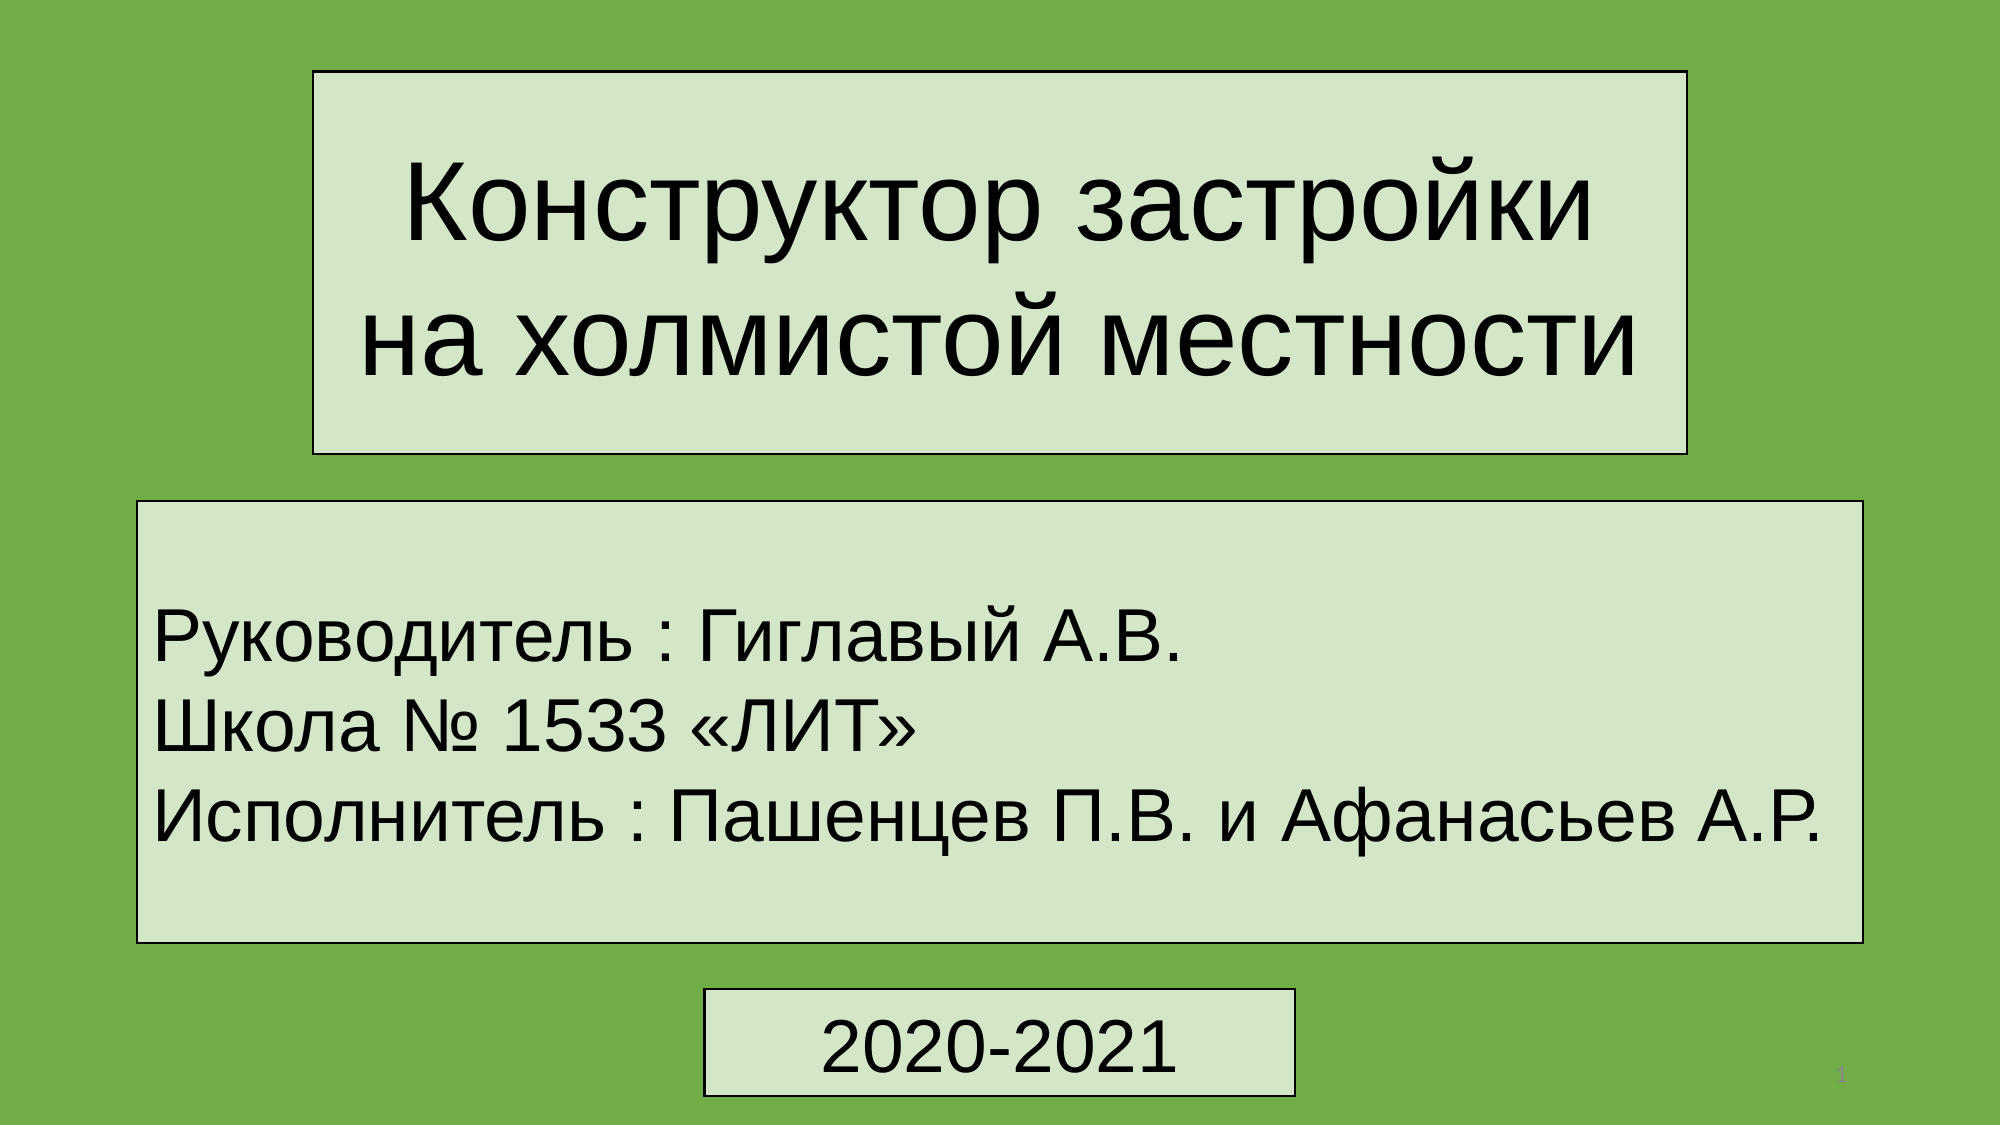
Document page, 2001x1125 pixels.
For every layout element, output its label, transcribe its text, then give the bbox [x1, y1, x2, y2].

slide_number 1 [1412, 1042, 1863, 1103]
text_box 2020-2021 [704, 989, 1296, 1096]
text_box Конструктор застройки на холмистой местности [312, 71, 1688, 455]
text_box Руководитель : Гиглавый А.В. Школа № 1533 «ЛИТ» Исполнитель : Пашенцев П.В. и Афанасьев А.Р. [137, 500, 1863, 943]
